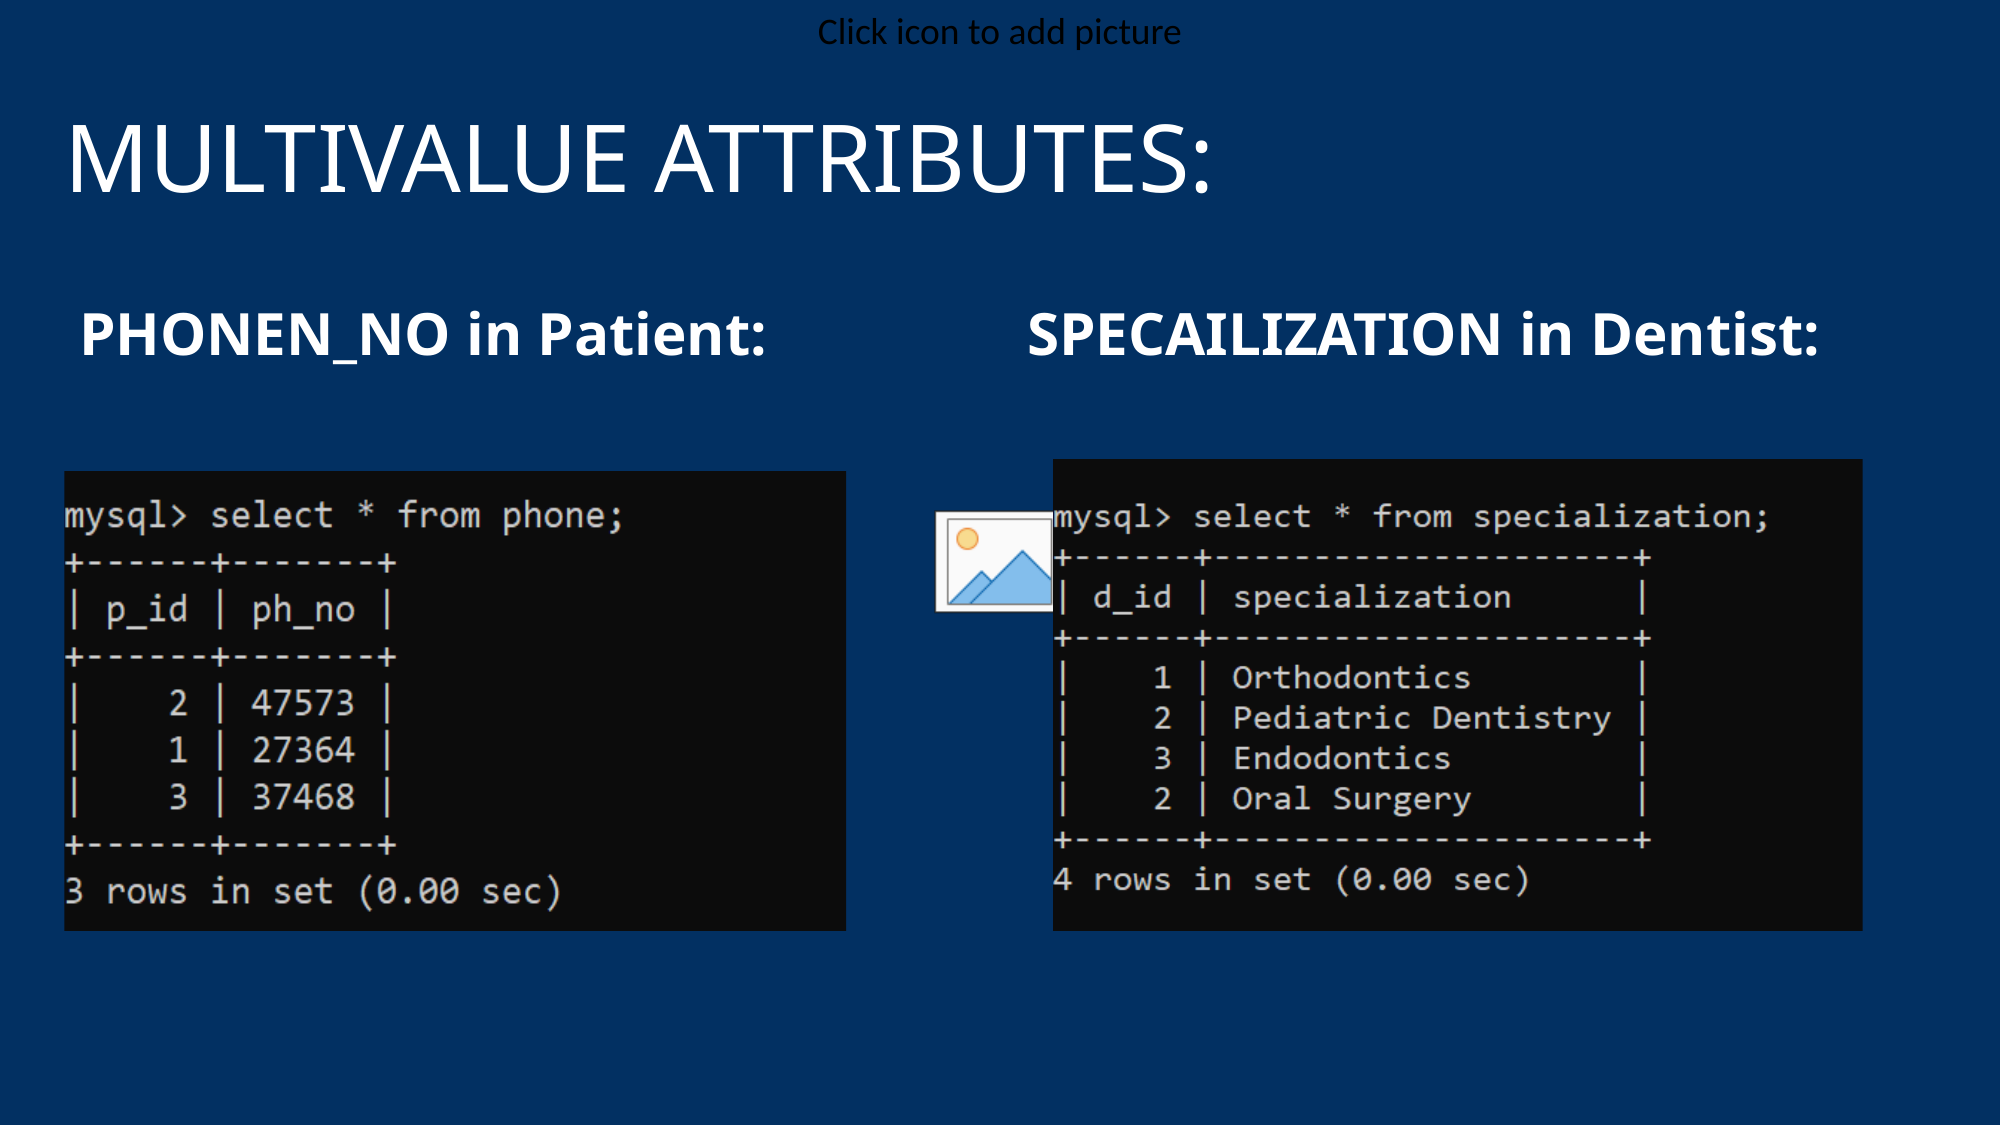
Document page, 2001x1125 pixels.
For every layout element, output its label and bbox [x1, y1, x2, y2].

list [64, 471, 846, 931]
list [1053, 459, 1863, 931]
picture [0, 0, 2000, 1125]
